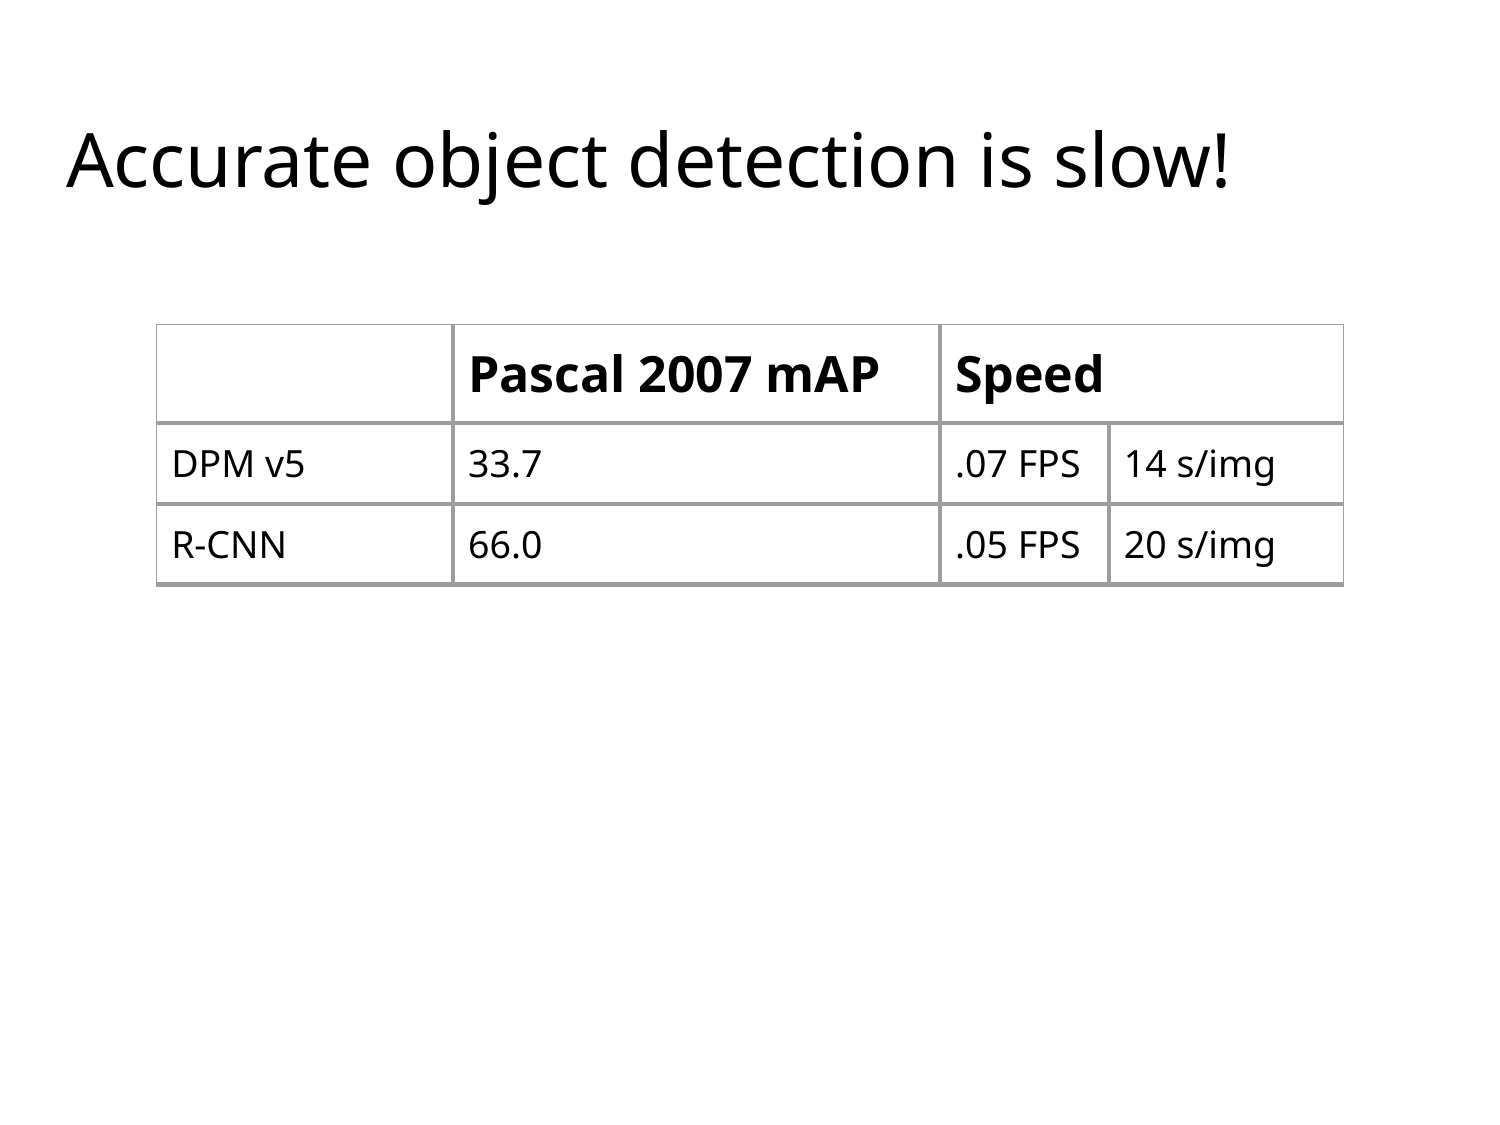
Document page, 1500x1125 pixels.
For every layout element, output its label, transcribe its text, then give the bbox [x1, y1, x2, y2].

title Accurate object detection is slow! [51, 97, 1449, 223]
table_cell 20 s/img [1111, 506, 1343, 582]
table_cell .05 FPS [942, 506, 1107, 582]
table_cell 14 s/img [1111, 425, 1343, 502]
table_header [157, 325, 451, 421]
table_header Pascal 2007 mAP [455, 325, 938, 421]
table_cell 66.0 [455, 506, 938, 582]
table_header Speed [942, 325, 1343, 421]
table_cell 33.7 [455, 425, 938, 502]
table_cell R-CNN [157, 506, 451, 582]
table_cell .07 FPS [942, 425, 1107, 502]
table_cell DPM v5 [157, 425, 451, 502]
